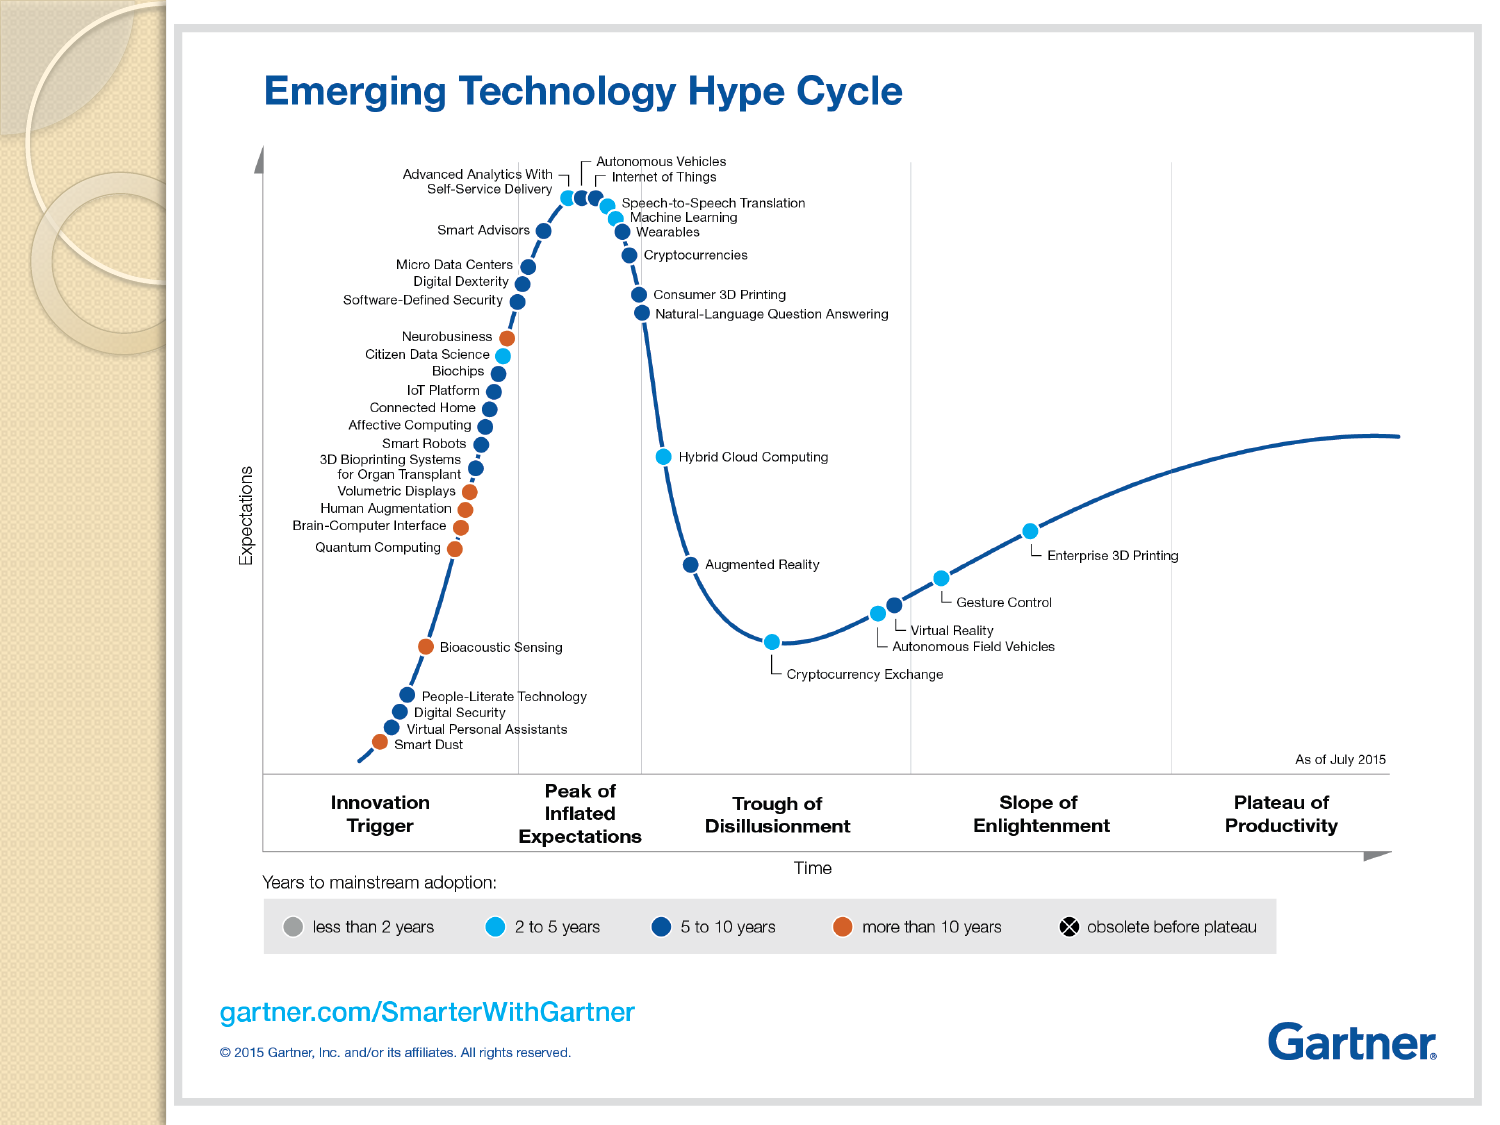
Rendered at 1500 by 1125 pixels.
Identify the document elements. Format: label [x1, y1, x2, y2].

picture [174, 24, 1482, 1106]
